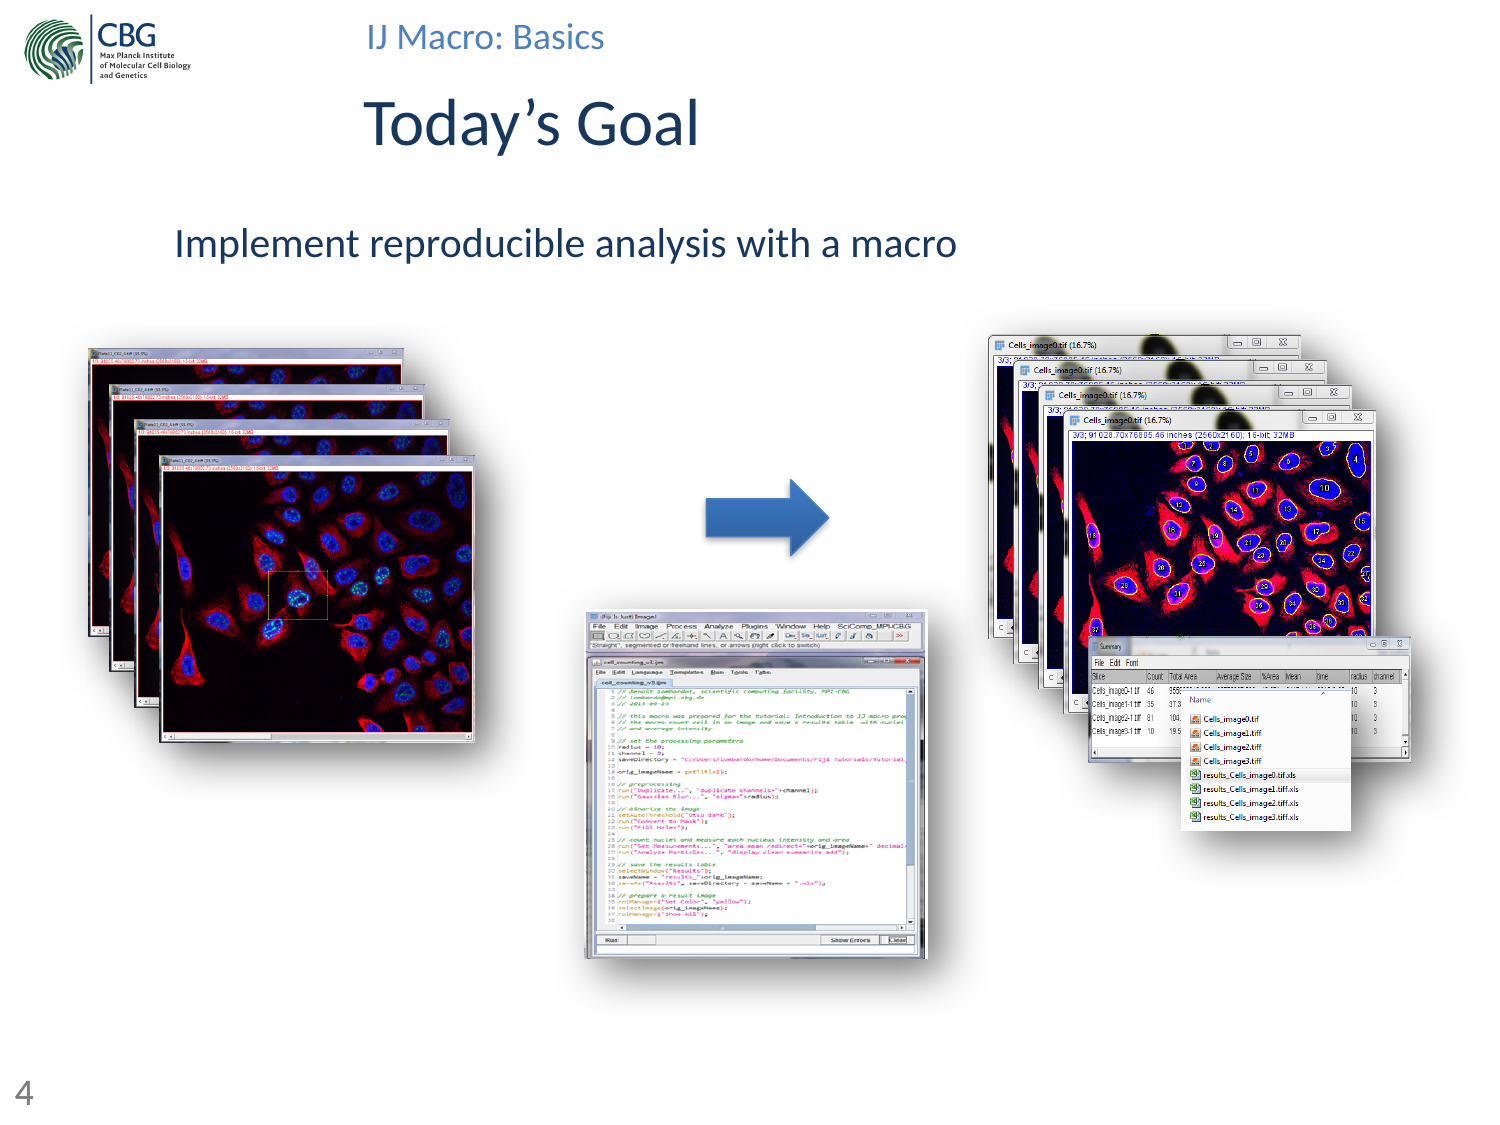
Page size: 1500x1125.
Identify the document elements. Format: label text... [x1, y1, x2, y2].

picture [88, 348, 475, 743]
title Today’s Goal [348, 65, 1425, 173]
text_box [705, 479, 830, 557]
picture [584, 609, 928, 960]
list Implement reproducible analysis with a macro [159, 208, 1378, 951]
picture [988, 334, 1411, 831]
picture [24, 14, 191, 84]
